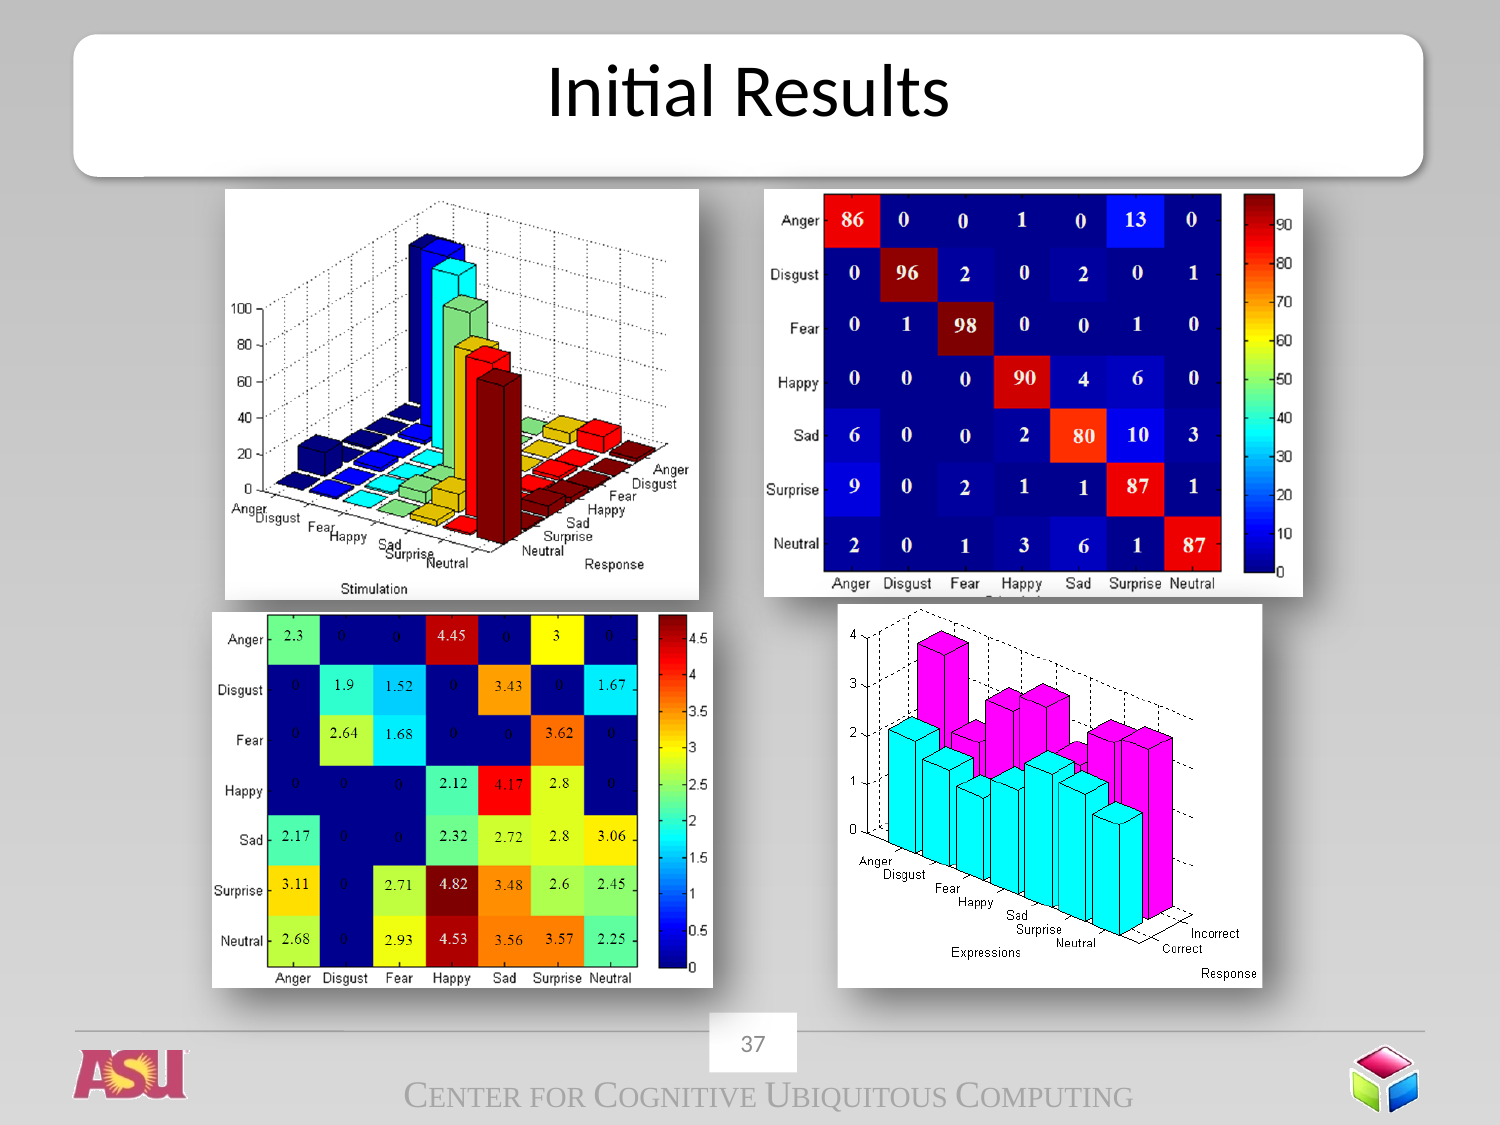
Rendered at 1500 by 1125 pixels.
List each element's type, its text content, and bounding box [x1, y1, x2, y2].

picture [224, 187, 701, 601]
slide_number 37 [709, 1012, 797, 1073]
picture [837, 604, 1263, 988]
picture [212, 612, 713, 989]
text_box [59, 1050, 200, 1100]
picture [762, 187, 1305, 599]
title Initial Results [73, 34, 1424, 177]
